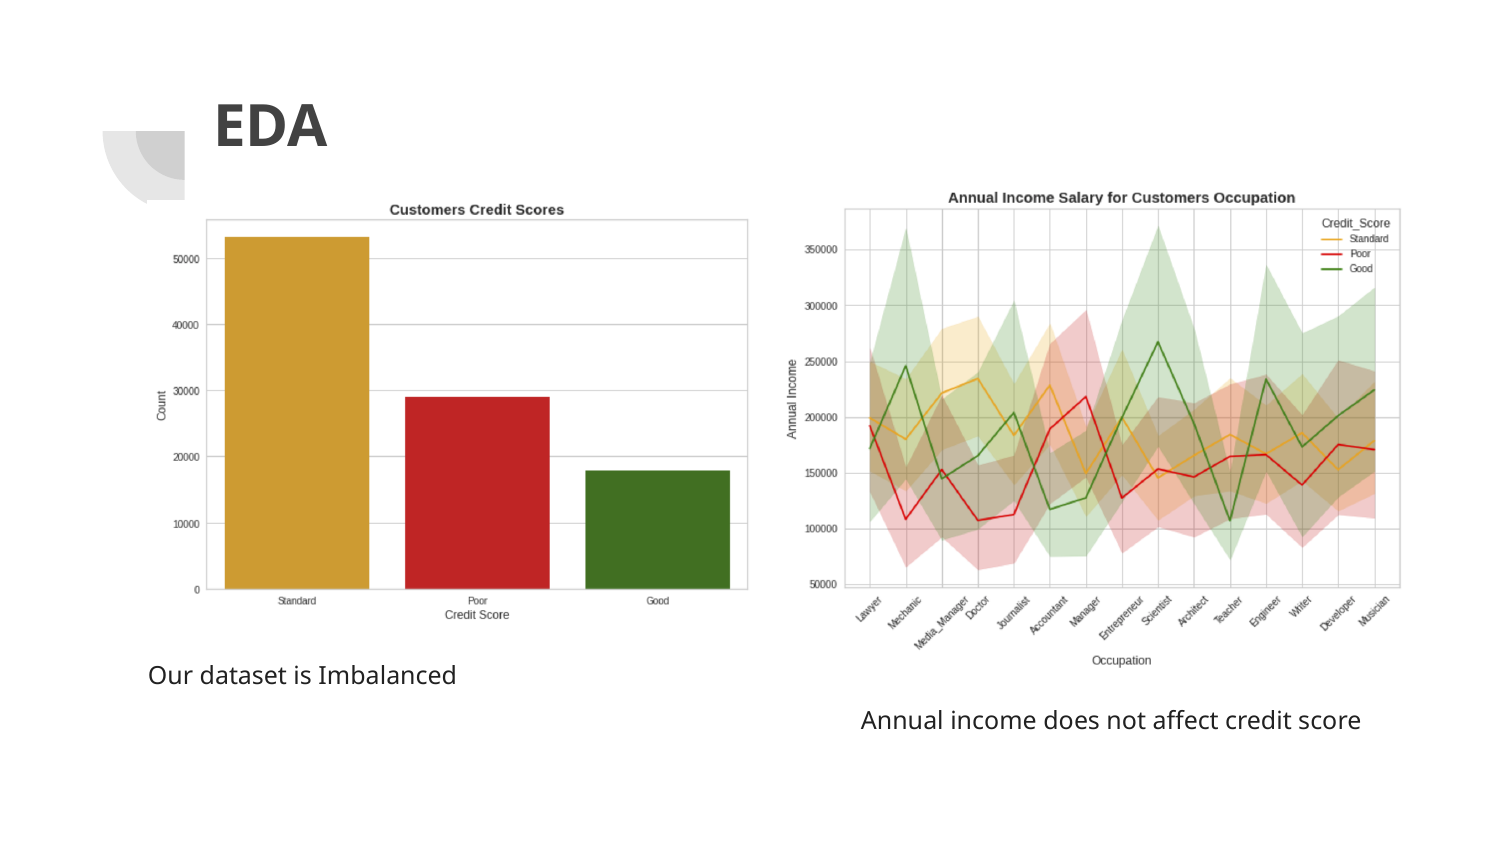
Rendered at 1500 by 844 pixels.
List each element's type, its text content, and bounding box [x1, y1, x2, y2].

title EDA [198, 72, 1352, 201]
text_box Our dataset is Imbalanced [132, 644, 625, 705]
picture [147, 200, 771, 631]
text_box Annual income does not affect credit score [845, 690, 1410, 750]
picture [779, 184, 1421, 682]
